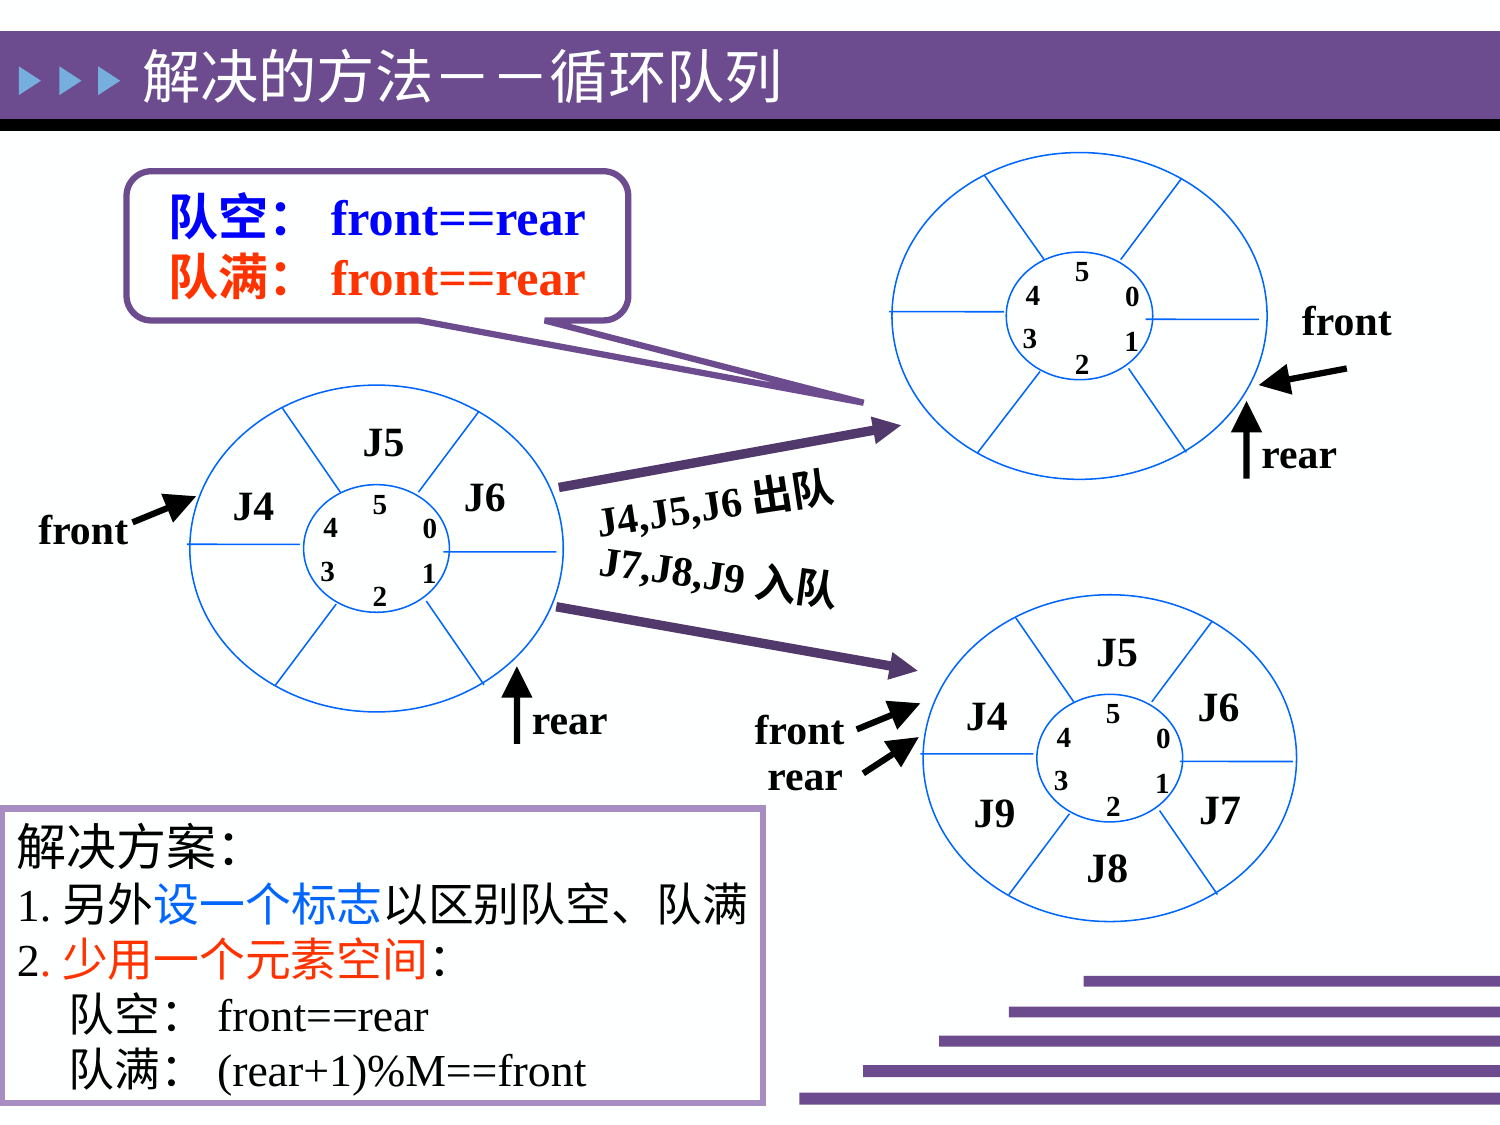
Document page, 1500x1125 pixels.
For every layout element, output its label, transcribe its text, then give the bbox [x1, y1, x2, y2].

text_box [583, 152, 1403, 537]
text_box [139, 494, 181, 520]
text_box [939, 1035, 1500, 1047]
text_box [555, 606, 918, 672]
text_box [799, 1092, 1500, 1105]
text_box [1083, 975, 1500, 987]
text_box [863, 1065, 1500, 1078]
text_box front [27, 495, 139, 561]
text_box [1008, 1006, 1500, 1018]
text_box 队空：front==rear 队满：front==rear [126, 171, 578, 350]
text_box 解决的方法－－循环队列 [127, 32, 1039, 119]
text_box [186, 384, 564, 713]
text_box 解决方案： 1.另外设一个标志以区别队空、队满 2.少用一个元素空间： 队空：front==rear 队满：(rear+1)%M==front [2, 808, 764, 1104]
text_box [582, 542, 1297, 922]
text_box rear [522, 685, 577, 751]
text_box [558, 424, 902, 488]
